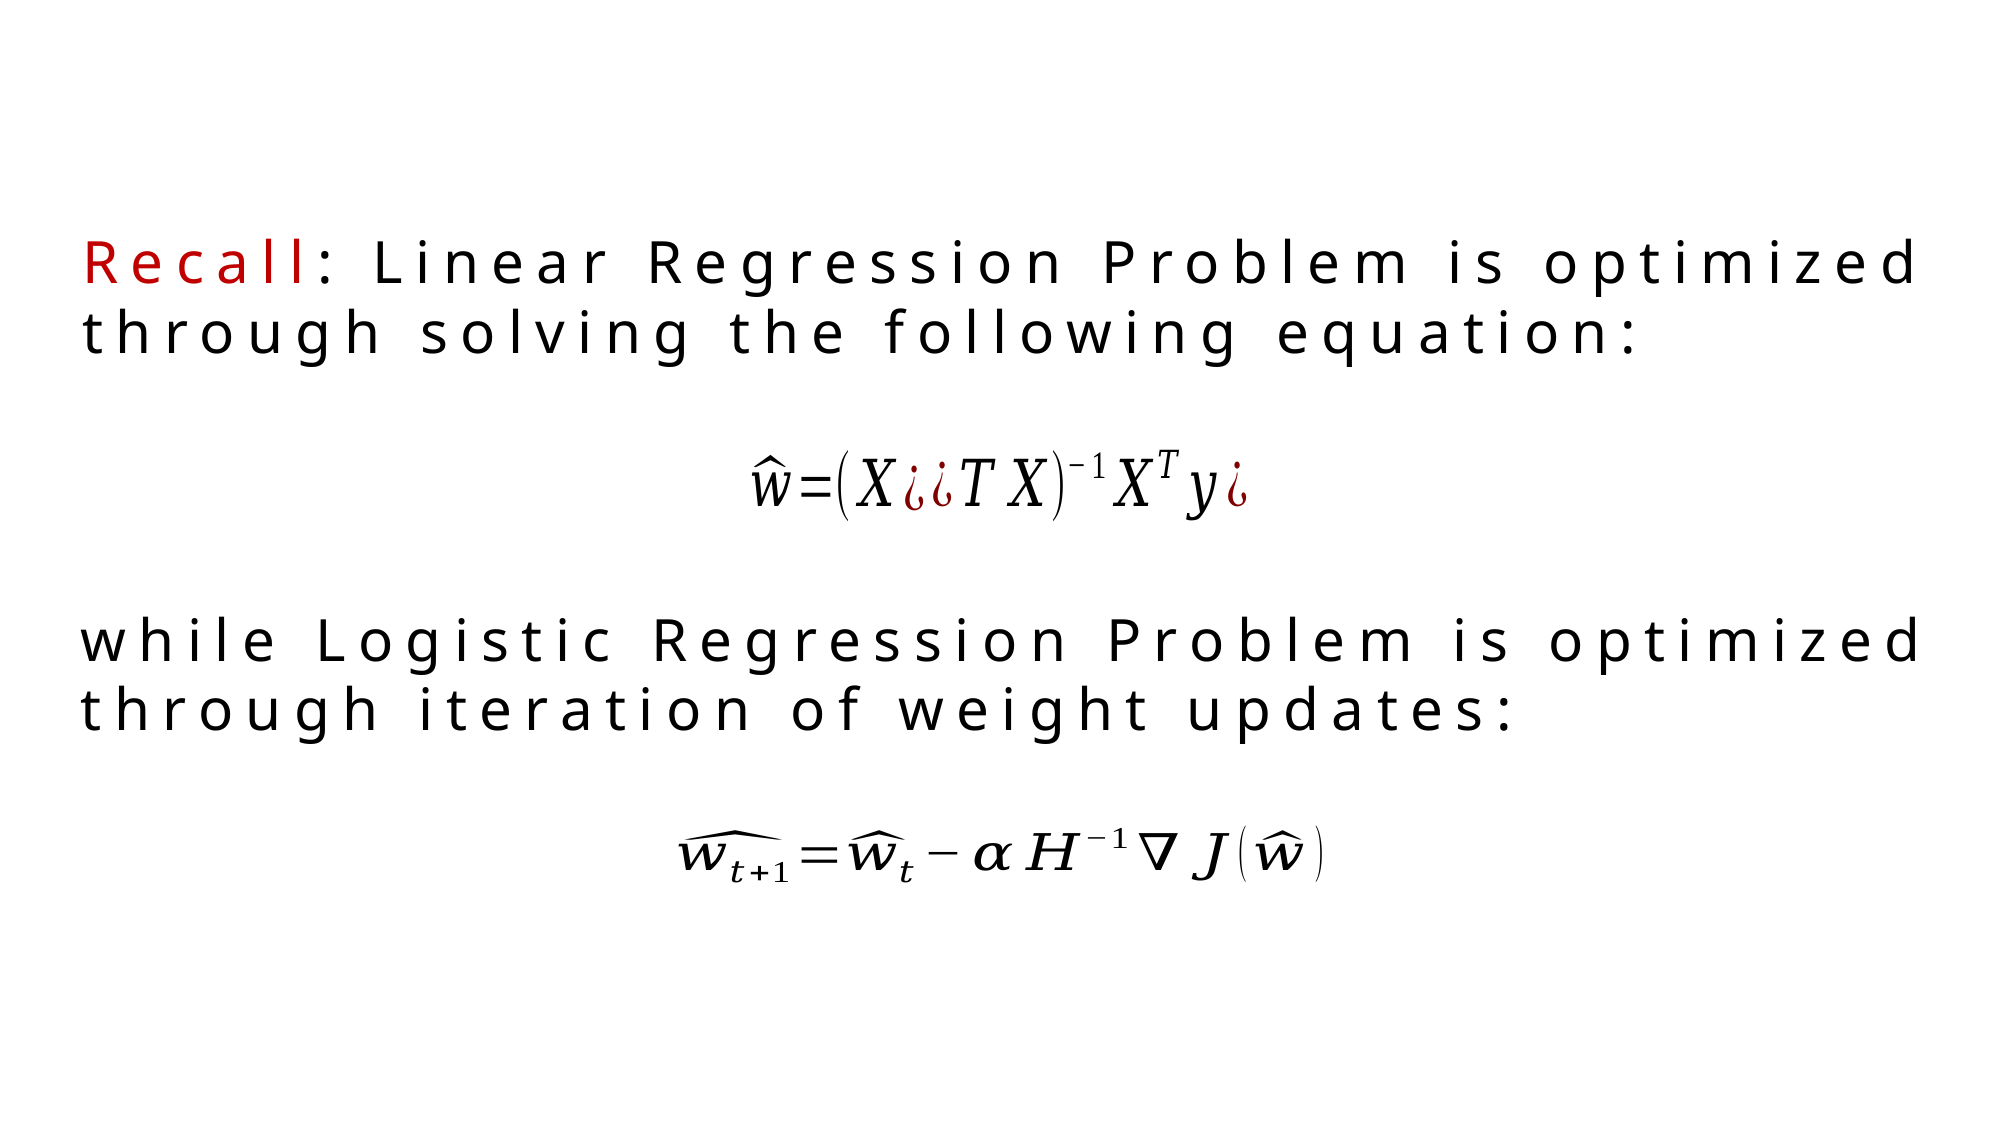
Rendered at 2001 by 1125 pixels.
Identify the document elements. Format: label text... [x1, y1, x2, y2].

text_box Recall: Linear Regression Problem is optimized through solving the following equation: [67, 217, 1933, 373]
text_box while Logistic Regression Problem is optimized through iteration of weight updates: [65, 595, 1938, 750]
